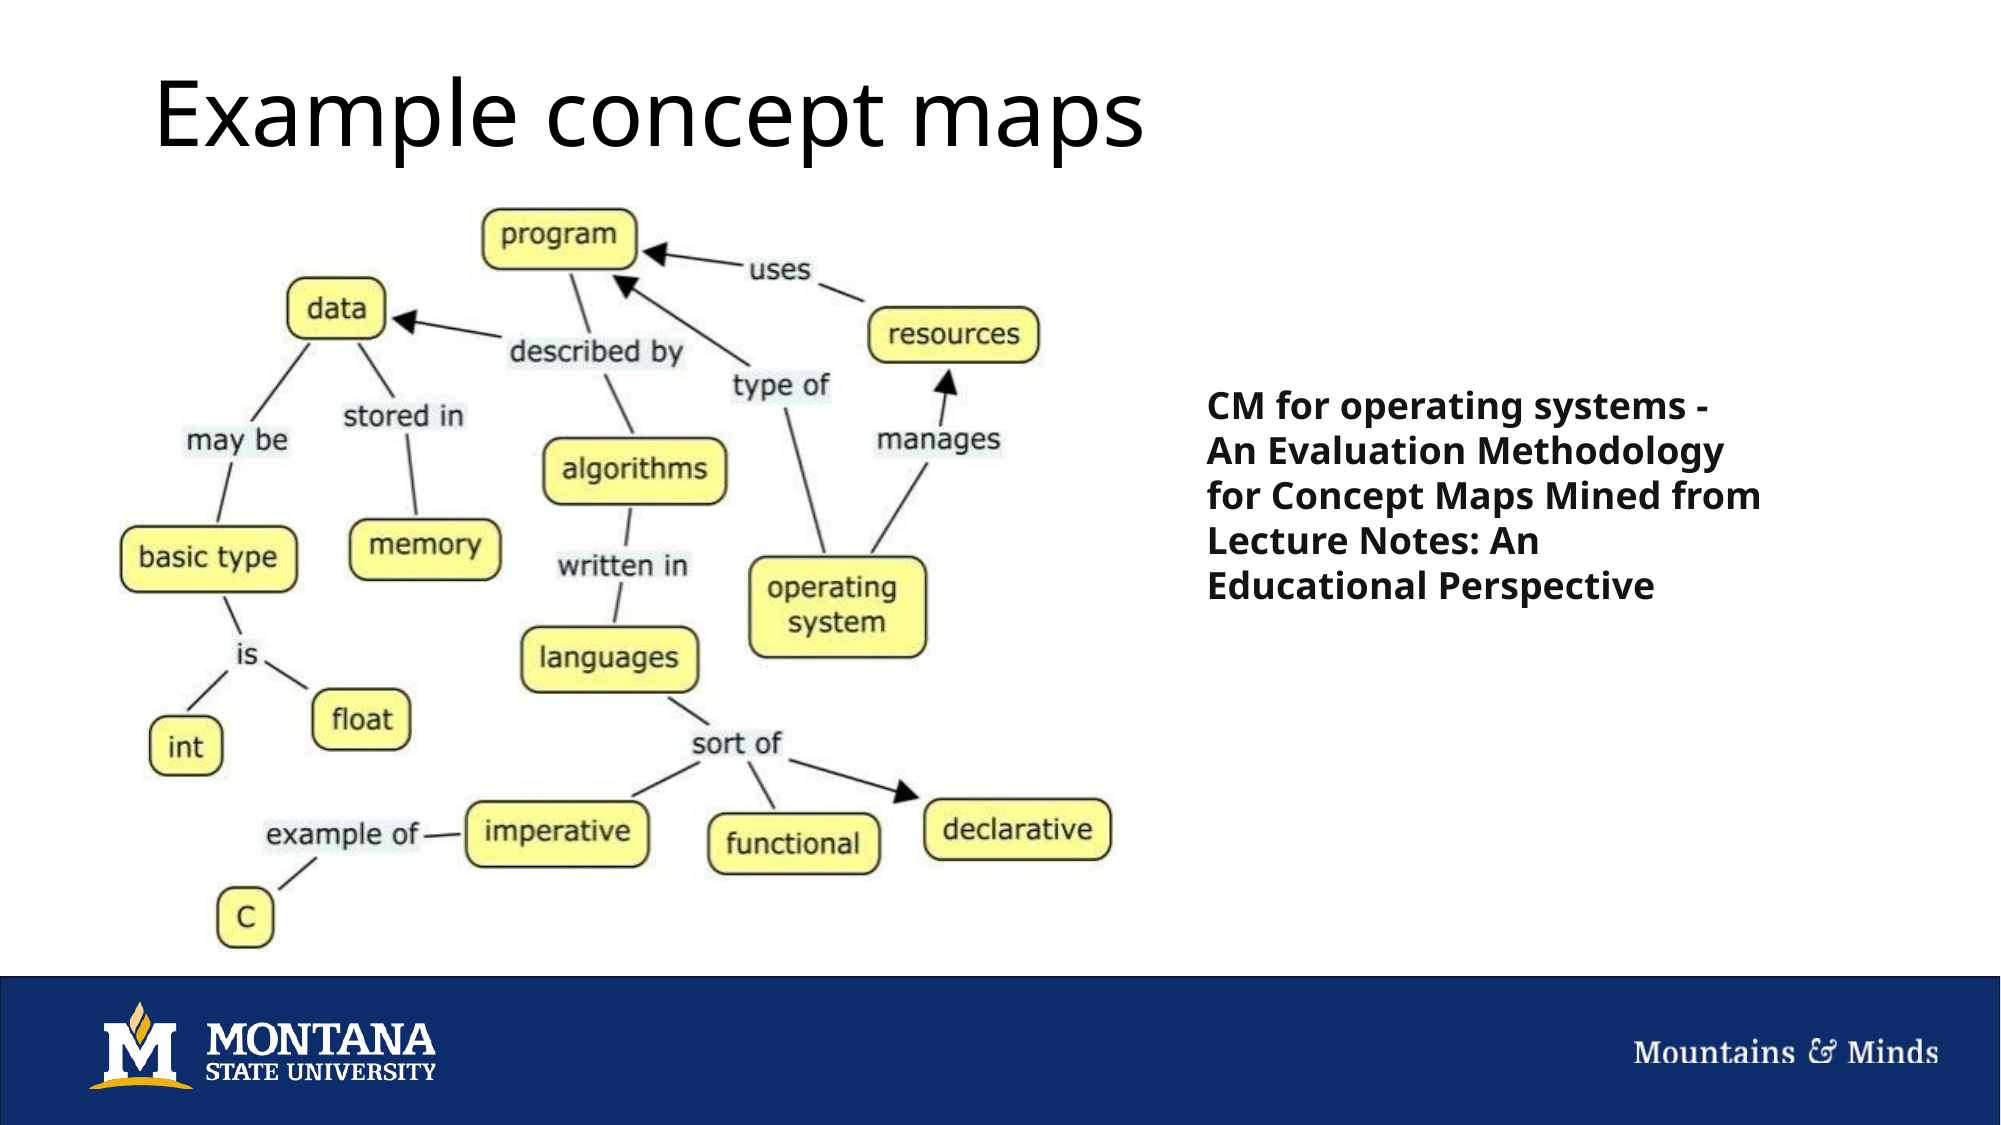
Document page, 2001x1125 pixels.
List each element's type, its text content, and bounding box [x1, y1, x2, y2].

picture [118, 206, 1116, 952]
title Example concept maps [137, 59, 1863, 278]
text_box CM for operating systems - An Evaluation Methodology for Concept Maps Mined from Lecture Notes: An Educational Perspective [1191, 374, 1778, 615]
